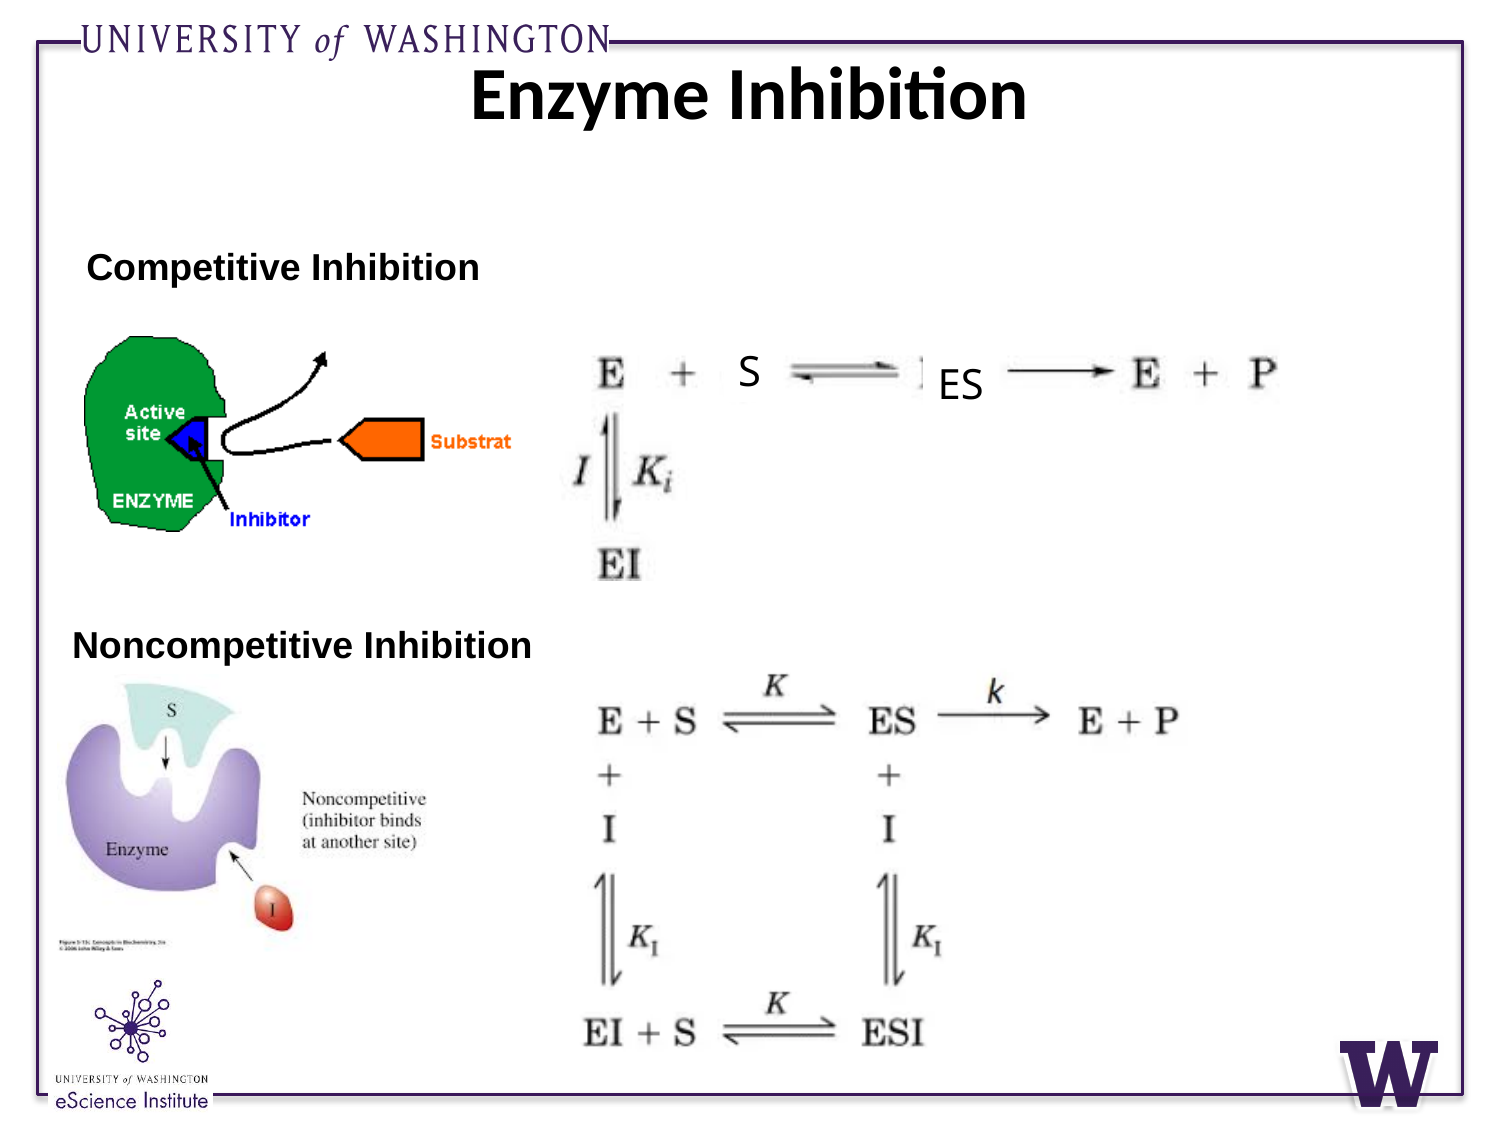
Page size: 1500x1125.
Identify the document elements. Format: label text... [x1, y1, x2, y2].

text_box Competitive Inhibition [71, 235, 496, 296]
picture [1340, 1096, 1438, 1107]
picture [48, 978, 213, 1113]
slide_number 30 [1037, 1037, 1325, 1098]
picture [1340, 1041, 1438, 1093]
picture [81, 24, 609, 37]
picture [57, 673, 434, 953]
title Enzyme Inhibition [75, 37, 1425, 175]
text_box Noncompetitive Inhibition [57, 613, 549, 674]
picture [84, 335, 512, 533]
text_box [512, 324, 1300, 581]
picture [559, 644, 1198, 1088]
